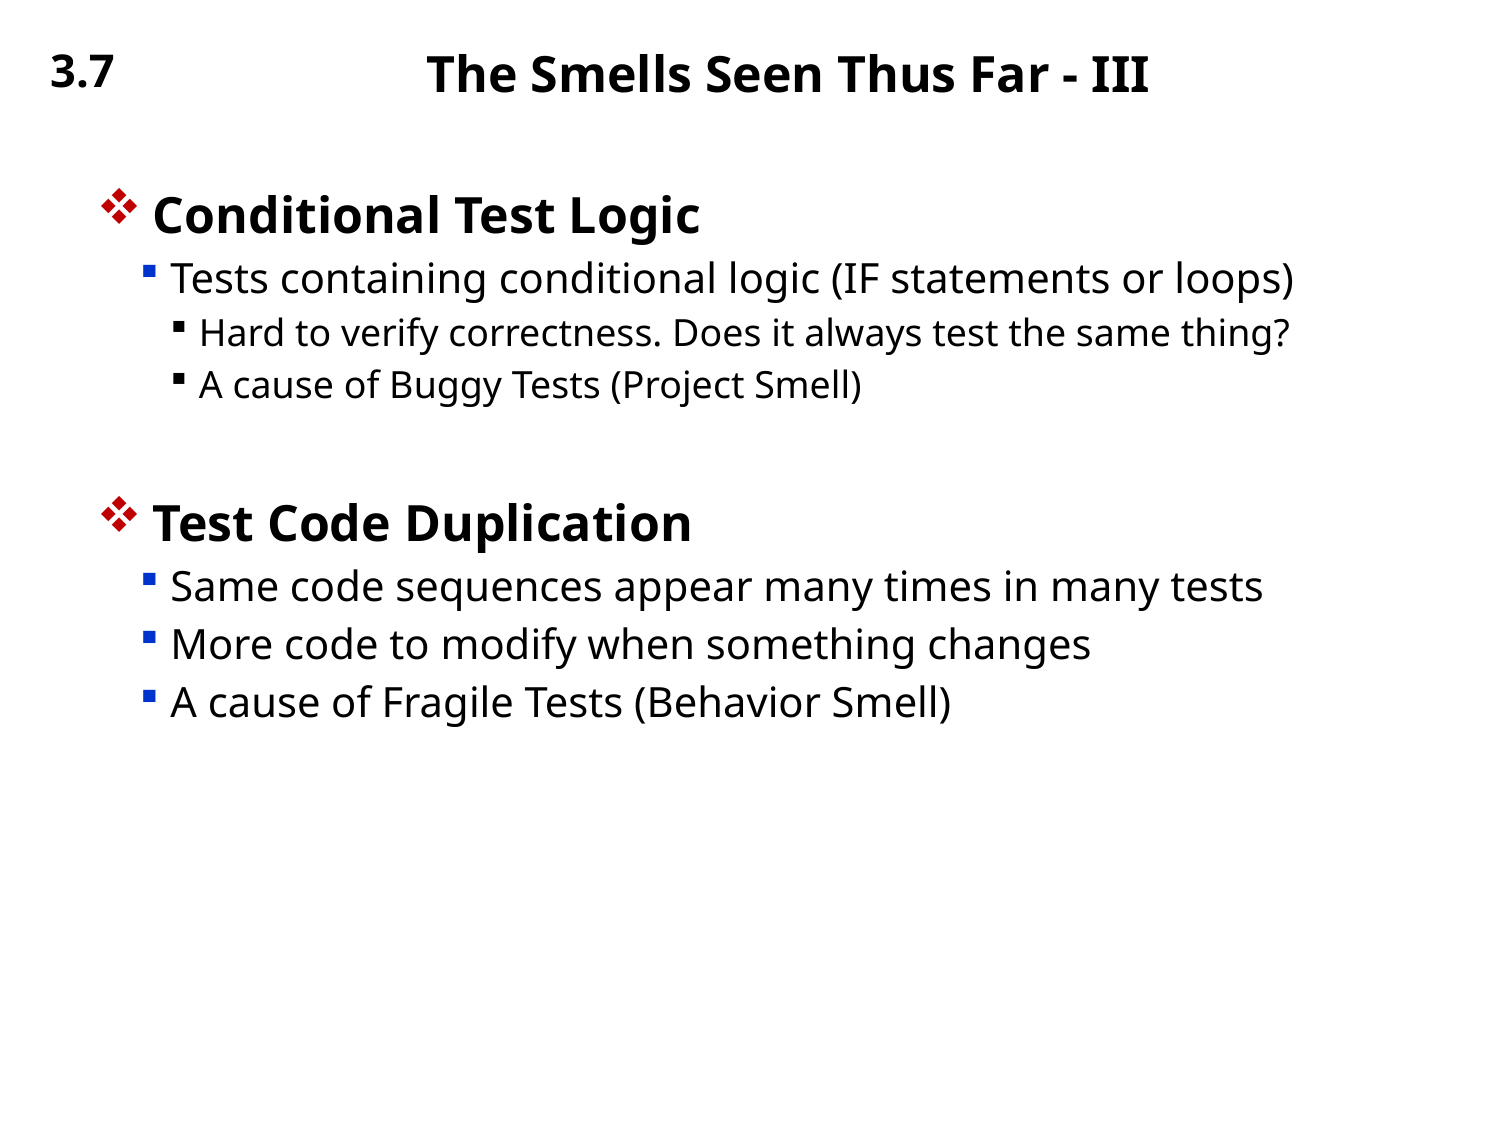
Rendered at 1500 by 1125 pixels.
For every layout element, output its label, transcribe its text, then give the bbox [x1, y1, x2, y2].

title The Smells Seen Thus Far - III [152, 35, 1425, 108]
list 3.7 [35, 35, 141, 106]
list Conditional Test Logic Tests containing conditional logic (IF statements or loops) Hard to verify correctness. Does it always test the same thing? A cause of Buggy Tests (Project Smell) Test Code Duplication Same code sequences appear many times in many tests More code to modify when something changes A cause of Fragile Tests (Behavior Smell) [82, 175, 1418, 1055]
